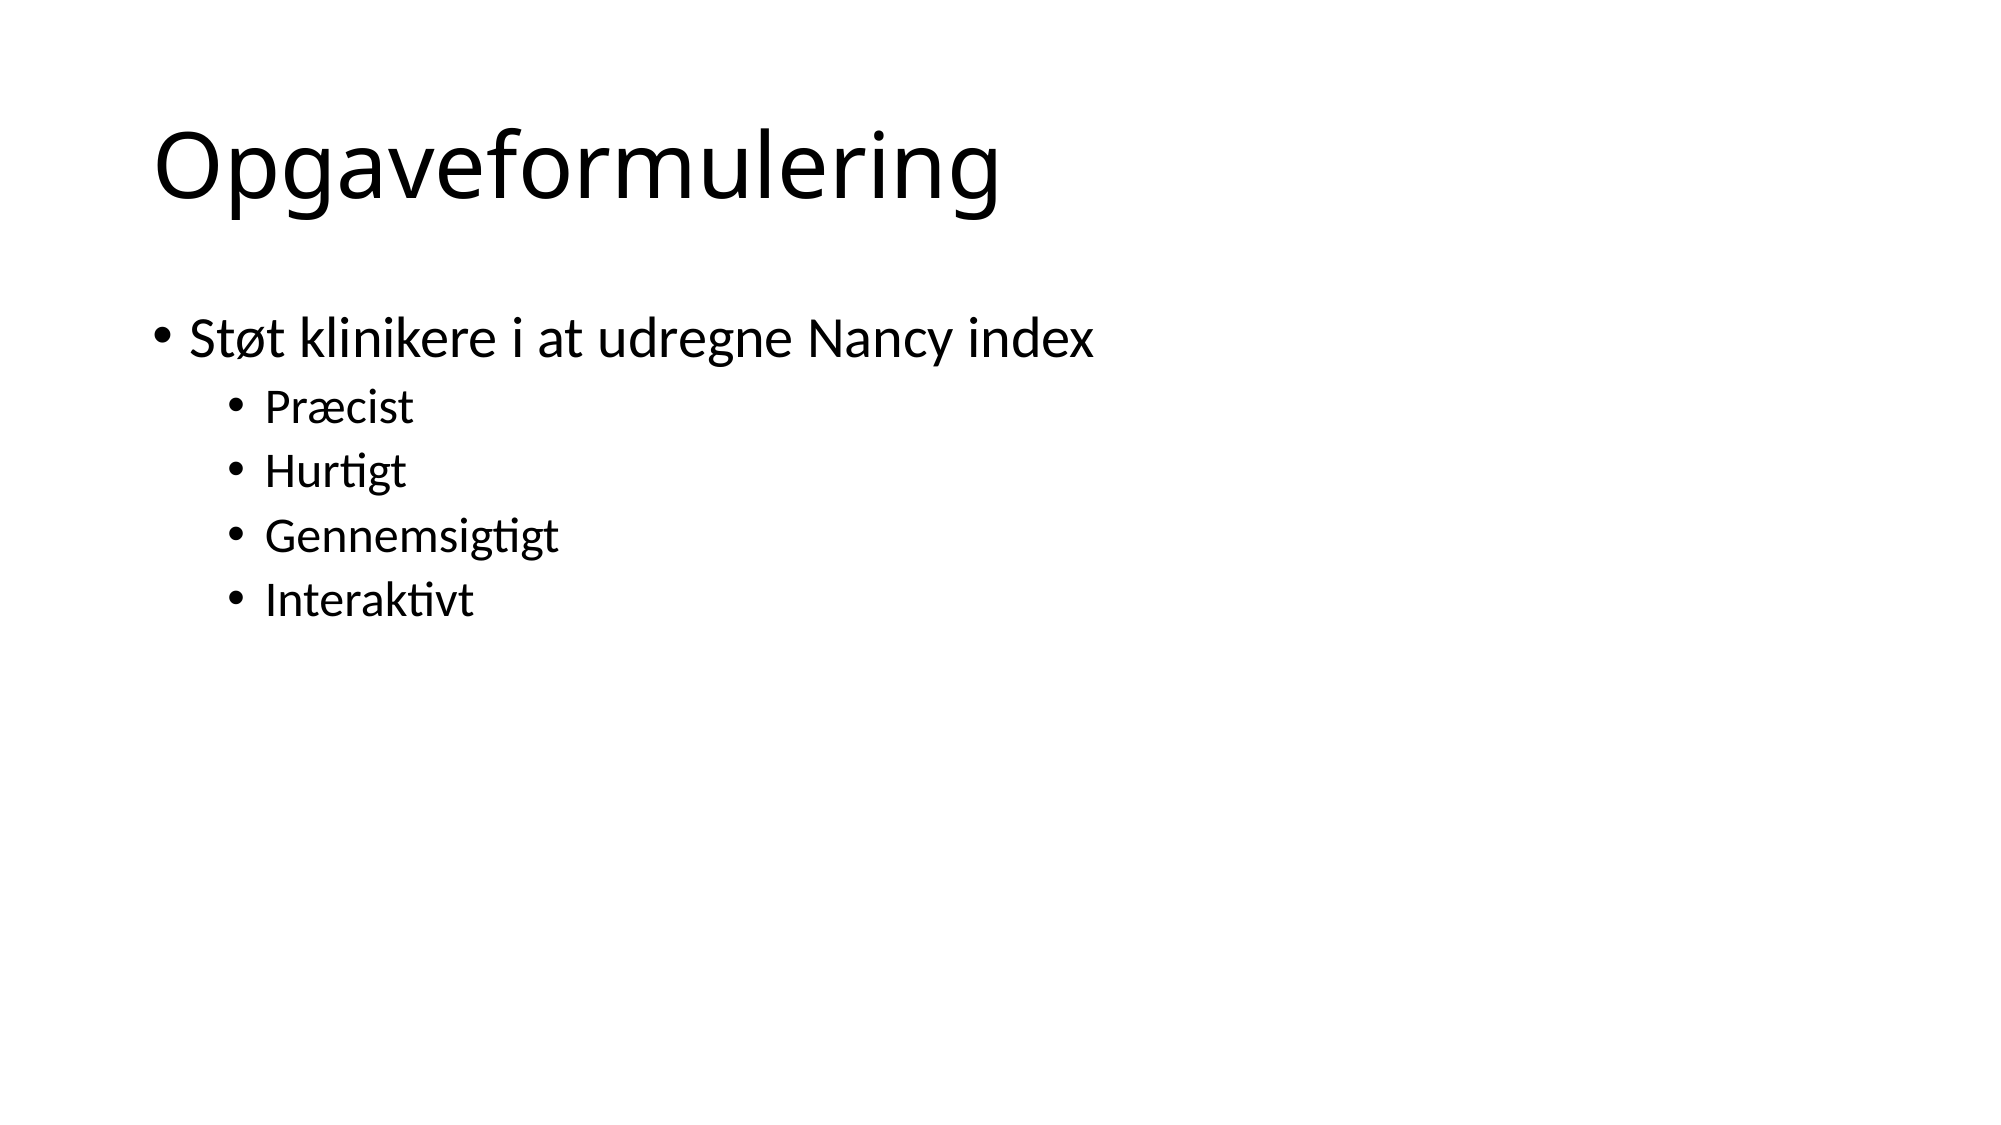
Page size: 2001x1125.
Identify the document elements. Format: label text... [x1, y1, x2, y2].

title Opgaveformulering [137, 59, 1863, 278]
list Støt klinikere i at udregne Nancy index Præcist Hurtigt Gennemsigtigt Interaktivt [137, 299, 1863, 1014]
